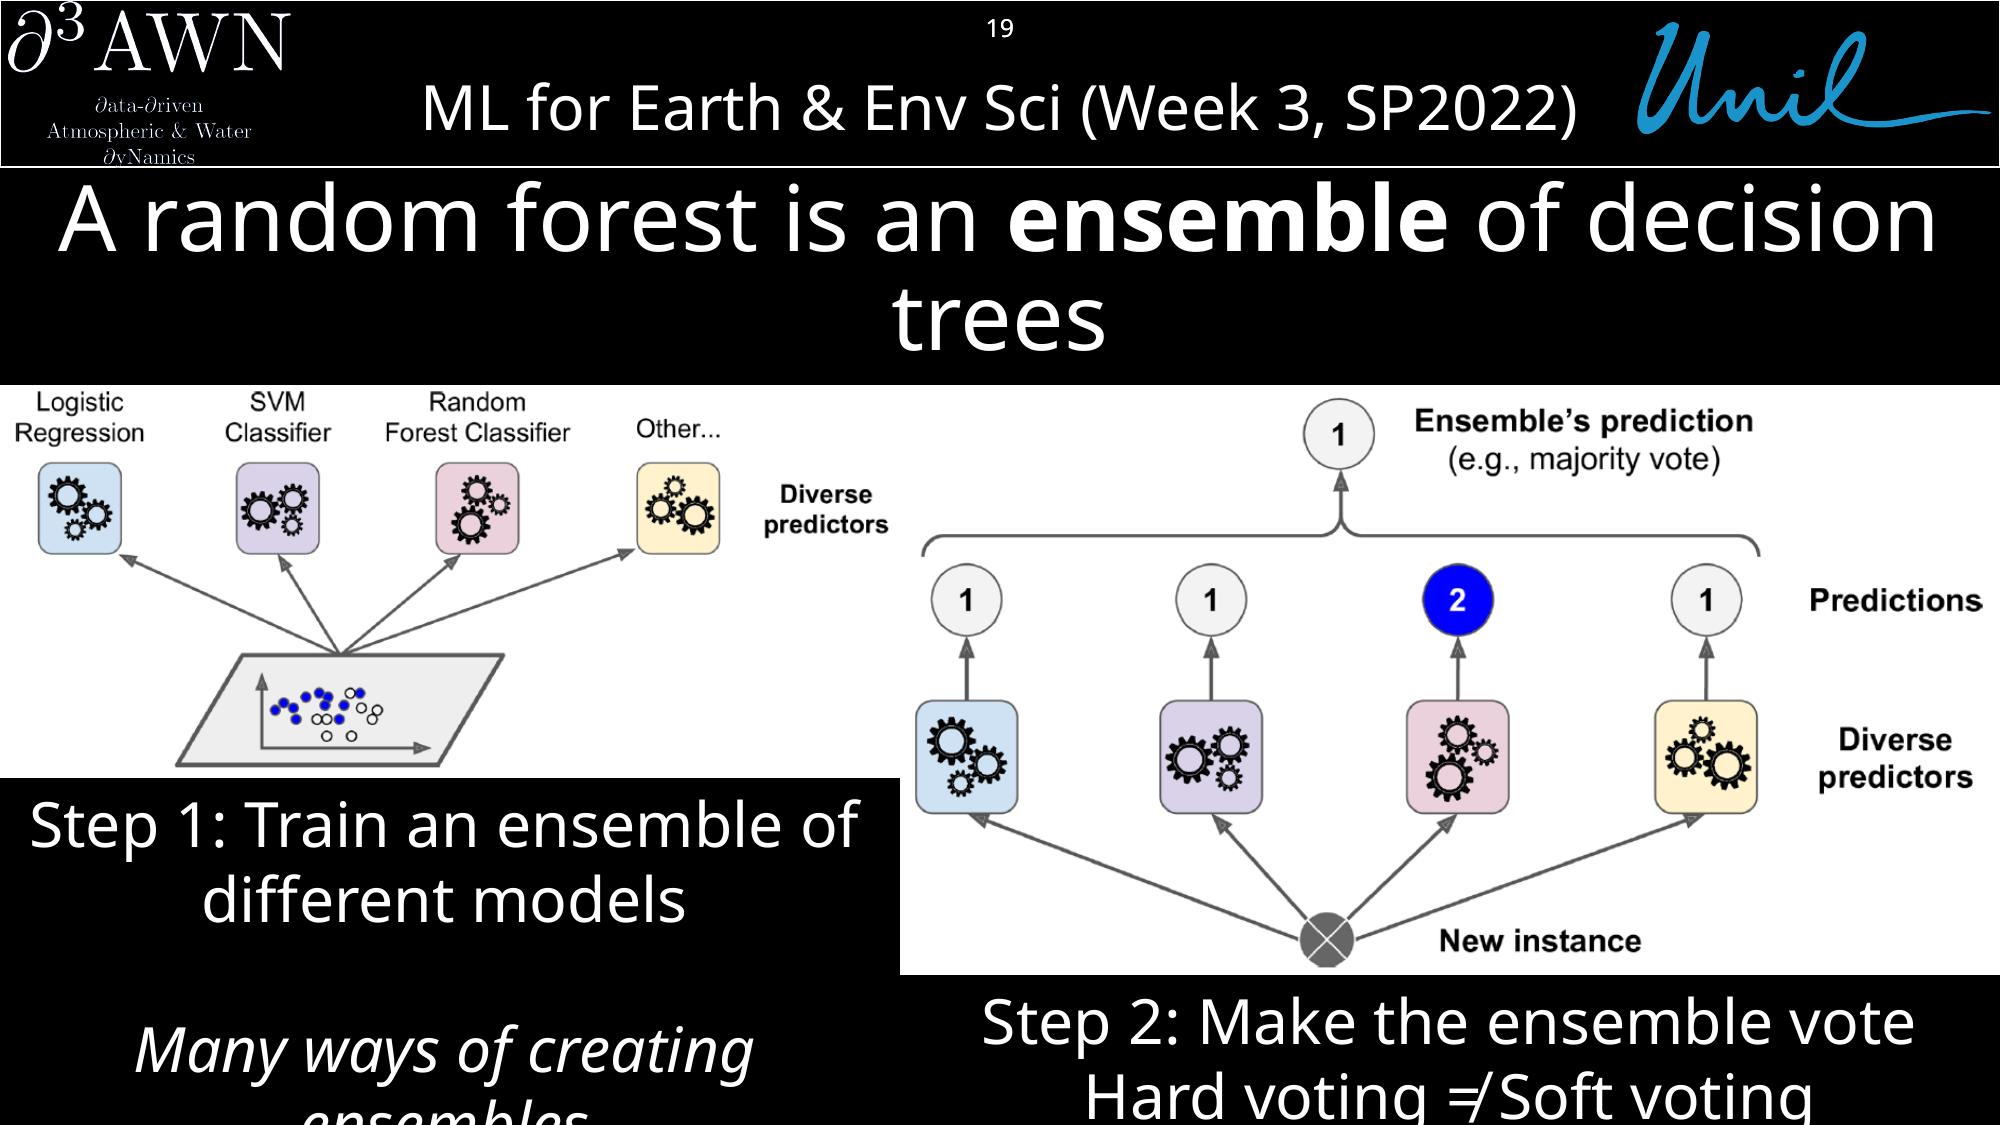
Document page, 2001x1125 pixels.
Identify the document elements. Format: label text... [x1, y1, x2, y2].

picture [1609, 22, 2000, 145]
text_box Step 1: Train an ensemble of different models Many ways of creating ensembles [0, 778, 890, 1125]
title A random forest is an ensemble of decision trees [0, 171, 2000, 371]
text_box Step 2: Make the ensemble vote Hard voting ≠ Soft voting [900, 975, 2000, 1125]
picture [0, 385, 2000, 975]
slide_number 19 [774, 0, 1225, 60]
picture [0, 0, 298, 168]
